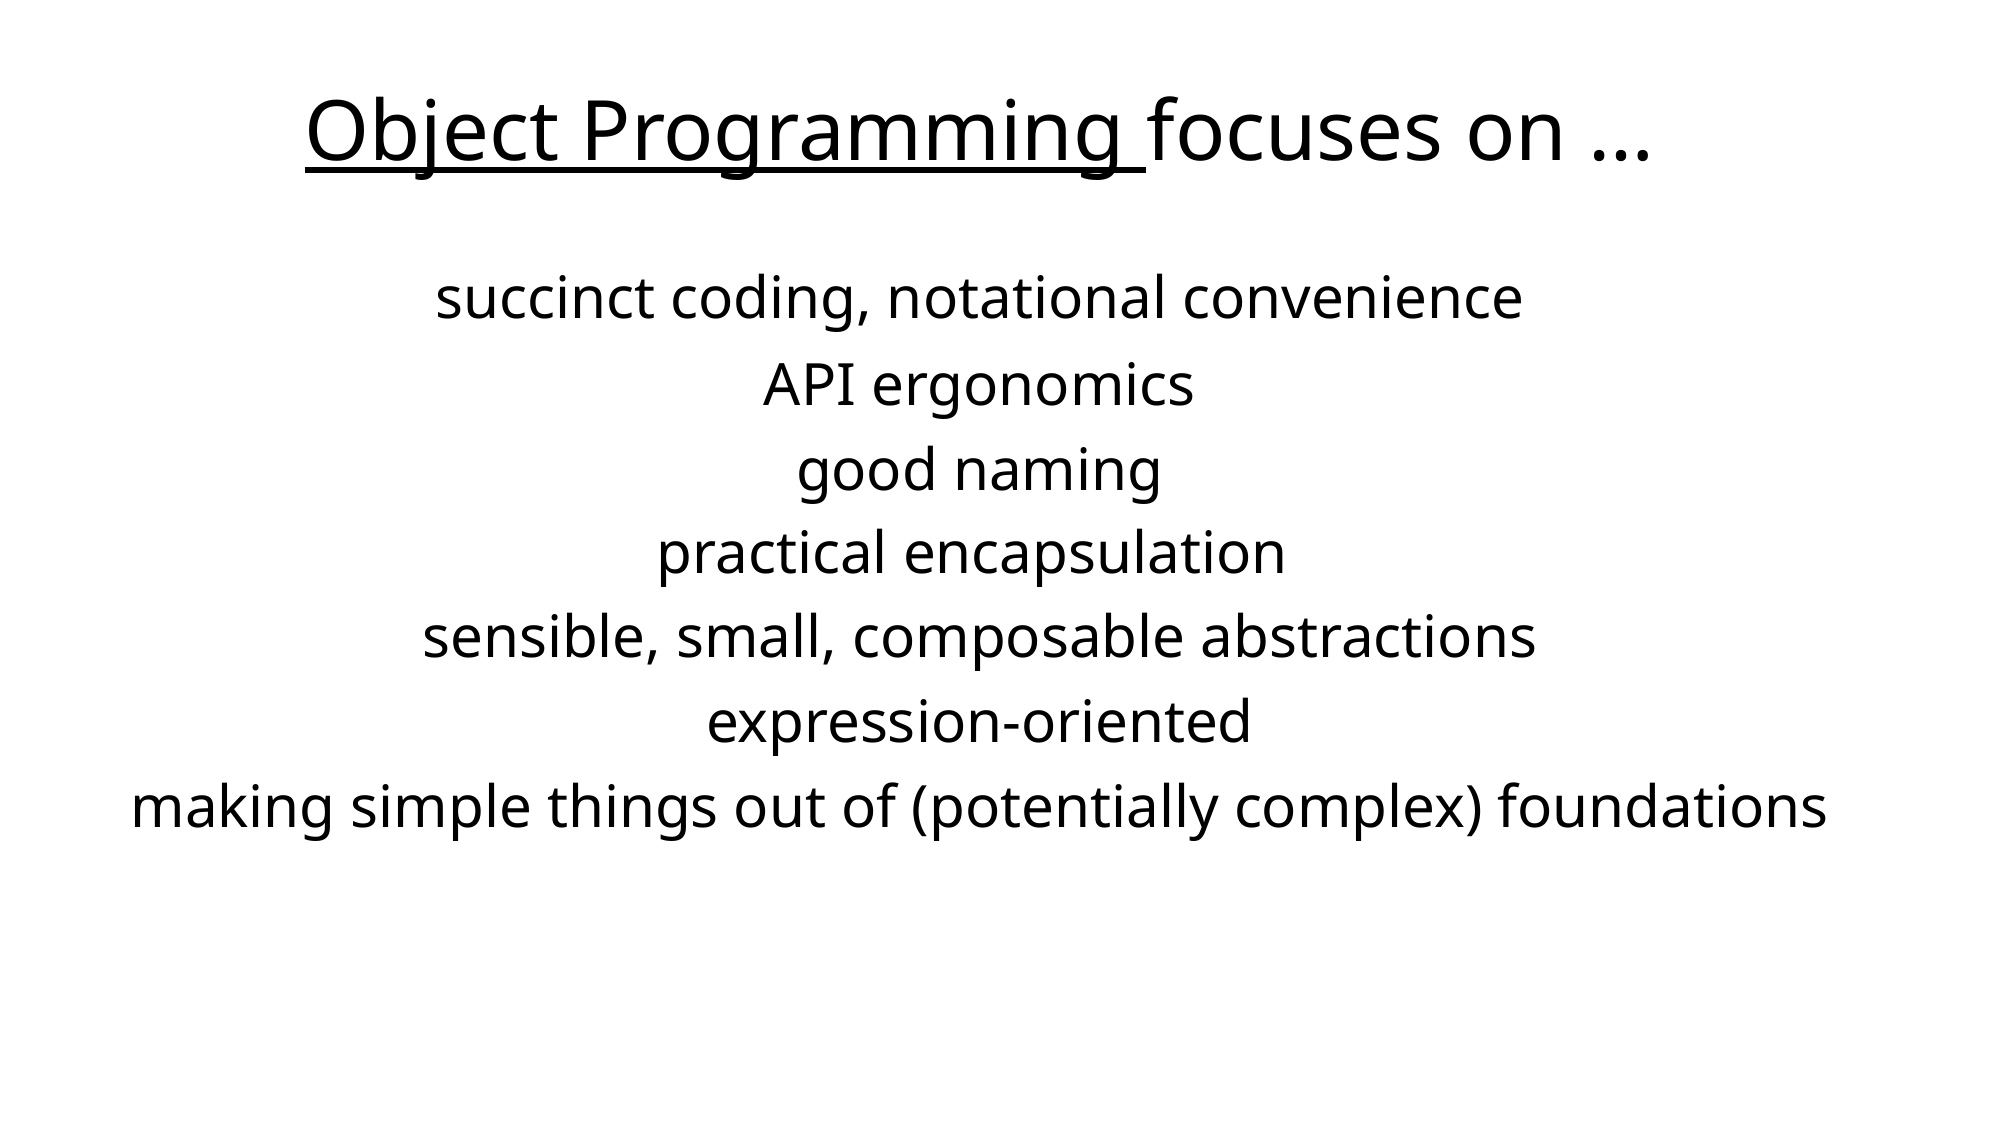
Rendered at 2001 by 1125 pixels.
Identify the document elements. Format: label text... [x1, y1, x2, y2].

title Object Programming focuses on … succinct coding, notational convenience API ergonomics good naming practical encapsulation sensible, small, composable abstractions expression-oriented making simple things out of (potentially complex) foundations [63, 88, 1897, 872]
